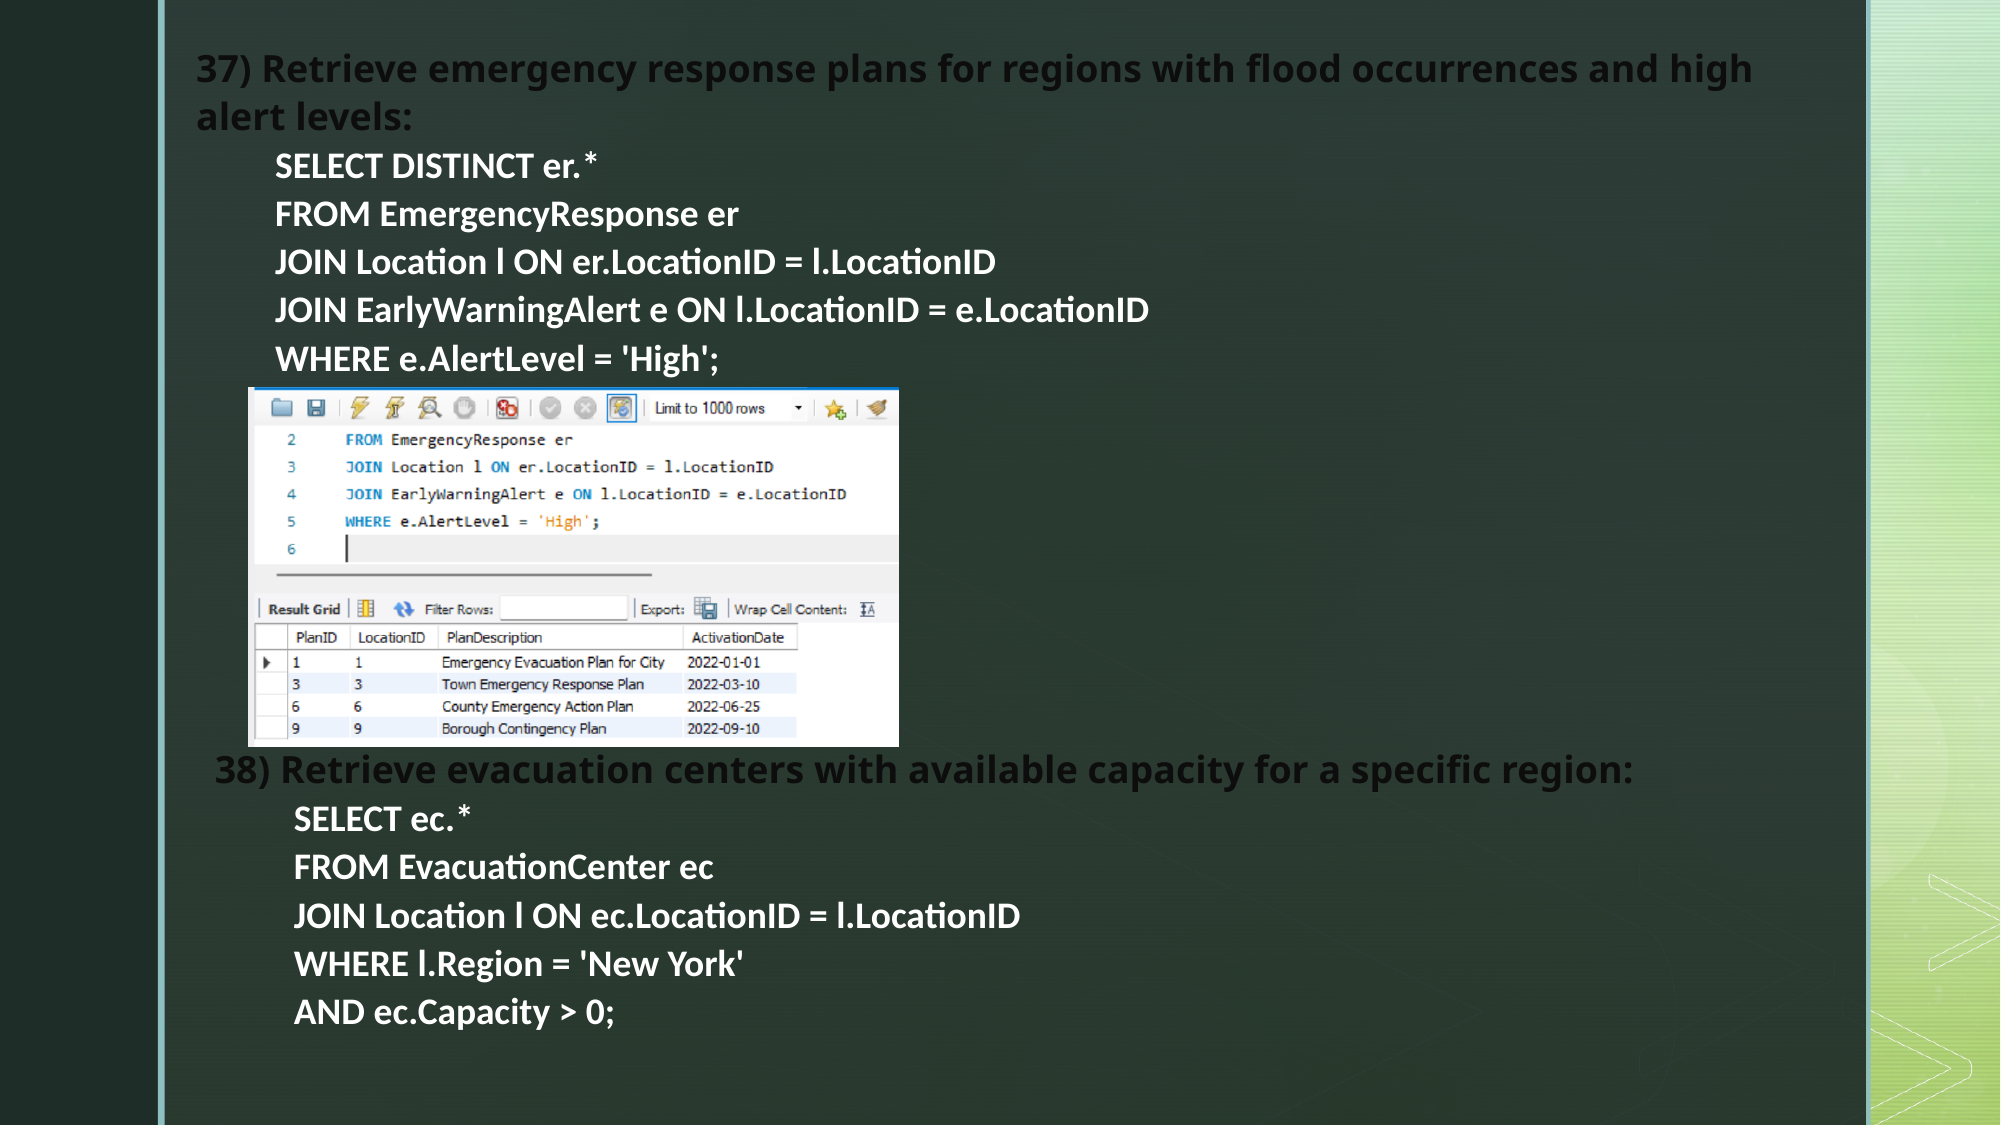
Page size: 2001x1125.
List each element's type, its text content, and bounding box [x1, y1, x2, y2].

picture [1871, 0, 2001, 1125]
picture [248, 387, 899, 747]
text_box 38) Retrieve evacuation centers with available capacity for a specific region: SELECT ec.* FROM EvacuationCenter ec JOIN Location l ON ec.LocationID = l.LocationID WHERE l.Region = 'New York' AND ec.Capacity > 0; [199, 735, 1830, 1040]
text_box 37) Retrieve emergency response plans for regions with flood occurrences and high alert levels: SELECT DISTINCT er.* FROM EmergencyResponse er JOIN Location l ON er.LocationID = l.LocationID JOIN EarlyWarningAlert e ON l.LocationID = e.LocationID WHERE e.AlertLevel = 'High'; [181, 34, 1830, 386]
